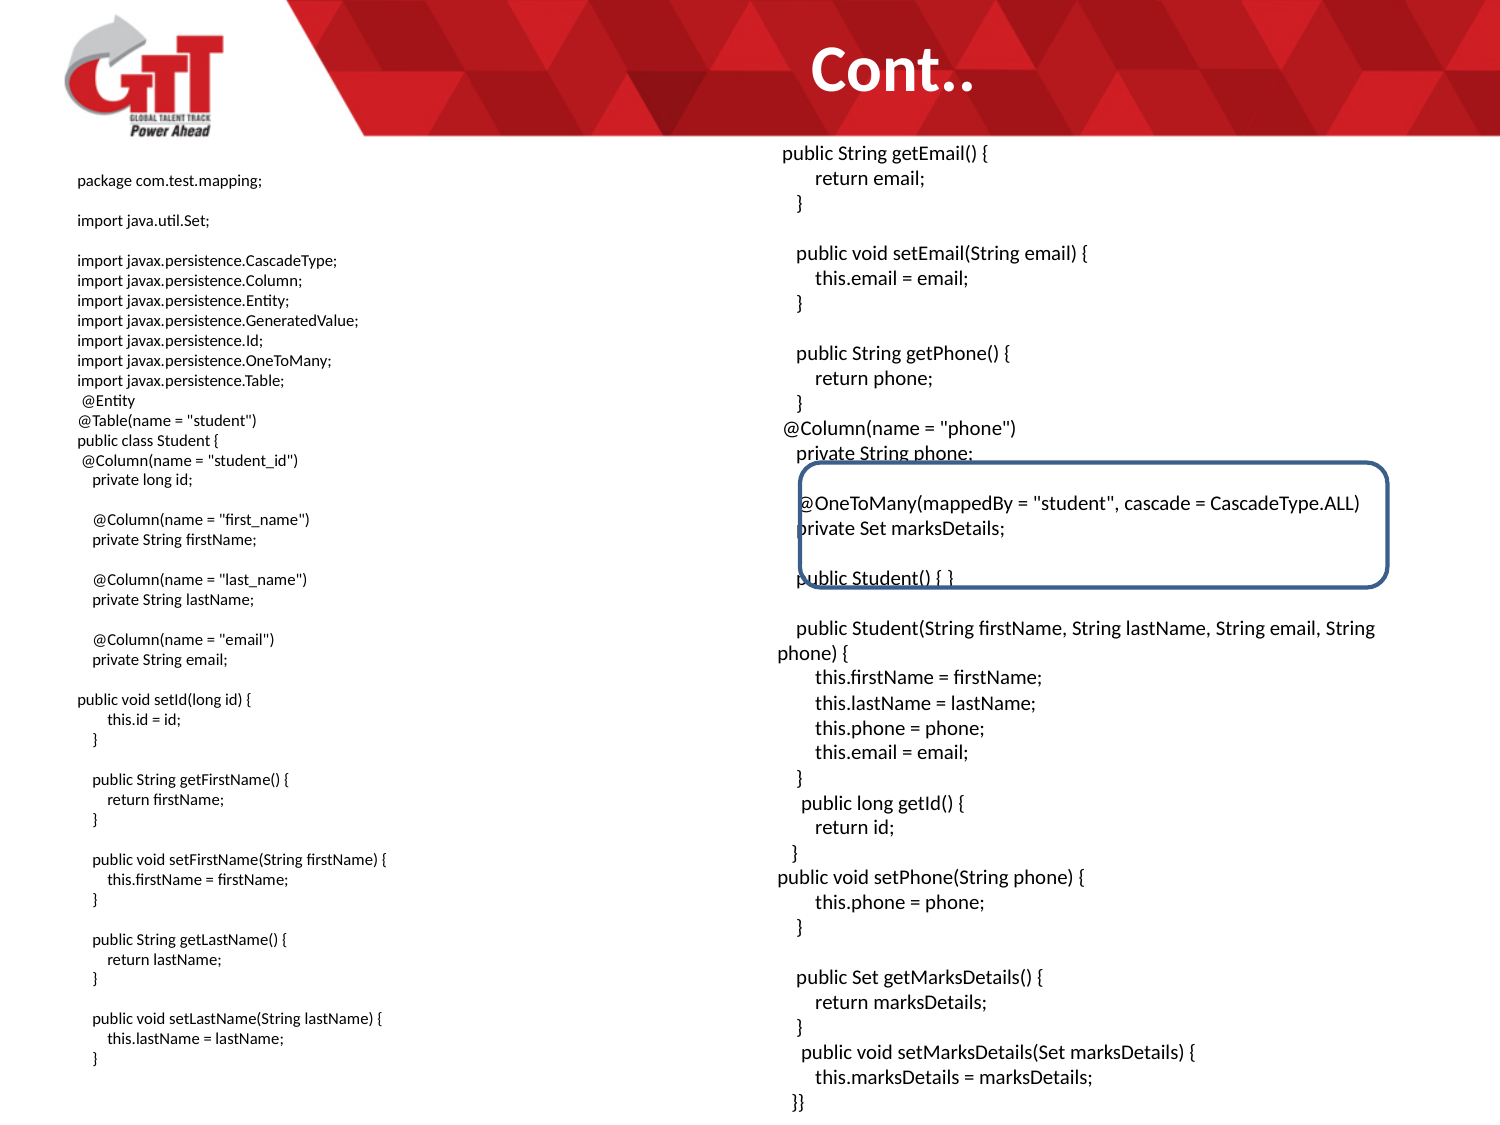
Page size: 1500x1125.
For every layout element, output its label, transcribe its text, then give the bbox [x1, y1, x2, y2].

text_box public String getEmail() { return email; } public void setEmail(String email) { this.email = email; } public String getPhone() { return phone; } @Column(name = "phone") private String phone; @OneToMany(mappedBy = "student", cascade = CascadeType.ALL) private Set marksDetails; public Student() { } public Student(String firstName, String lastName, String email, String phone) { this.firstName = firstName; this.lastName = lastName; this.phone = phone; this.email = email; } public long getId() { return id; } public void setPhone(String phone) { this.phone = phone; } public Set getMarksDetails() { return marksDetails; } public void setMarksDetails(Set marksDetails) { this.marksDetails = marksDetails; }} [762, 132, 1413, 1122]
title Cont.. [324, 12, 1463, 118]
text_box package com.test.mapping; import java.util.Set; import javax.persistence.CascadeType; import javax.persistence.Column; import javax.persistence.Entity; import javax.persistence.GeneratedValue; import javax.persistence.Id; import javax.persistence.OneToMany; import javax.persistence.Table; @Entity @Table(name = "student") public class Student { @Column(name = "student_id") private long id; @Column(name = "first_name") private String firstName; @Column(name = "last_name") private String lastName; @Column(name = "email") private String email; public void setId(long id) { this.id = id; } public String getFirstName() { return firstName; } public void setFirstName(String firstName) { this.firstName = firstName; } public String getLastName() { return lastName; } public void setLastName(String lastName) { this.lastName = lastName; } [62, 162, 763, 1125]
text_box [797, 460, 1390, 590]
picture [0, 0, 1500, 1125]
